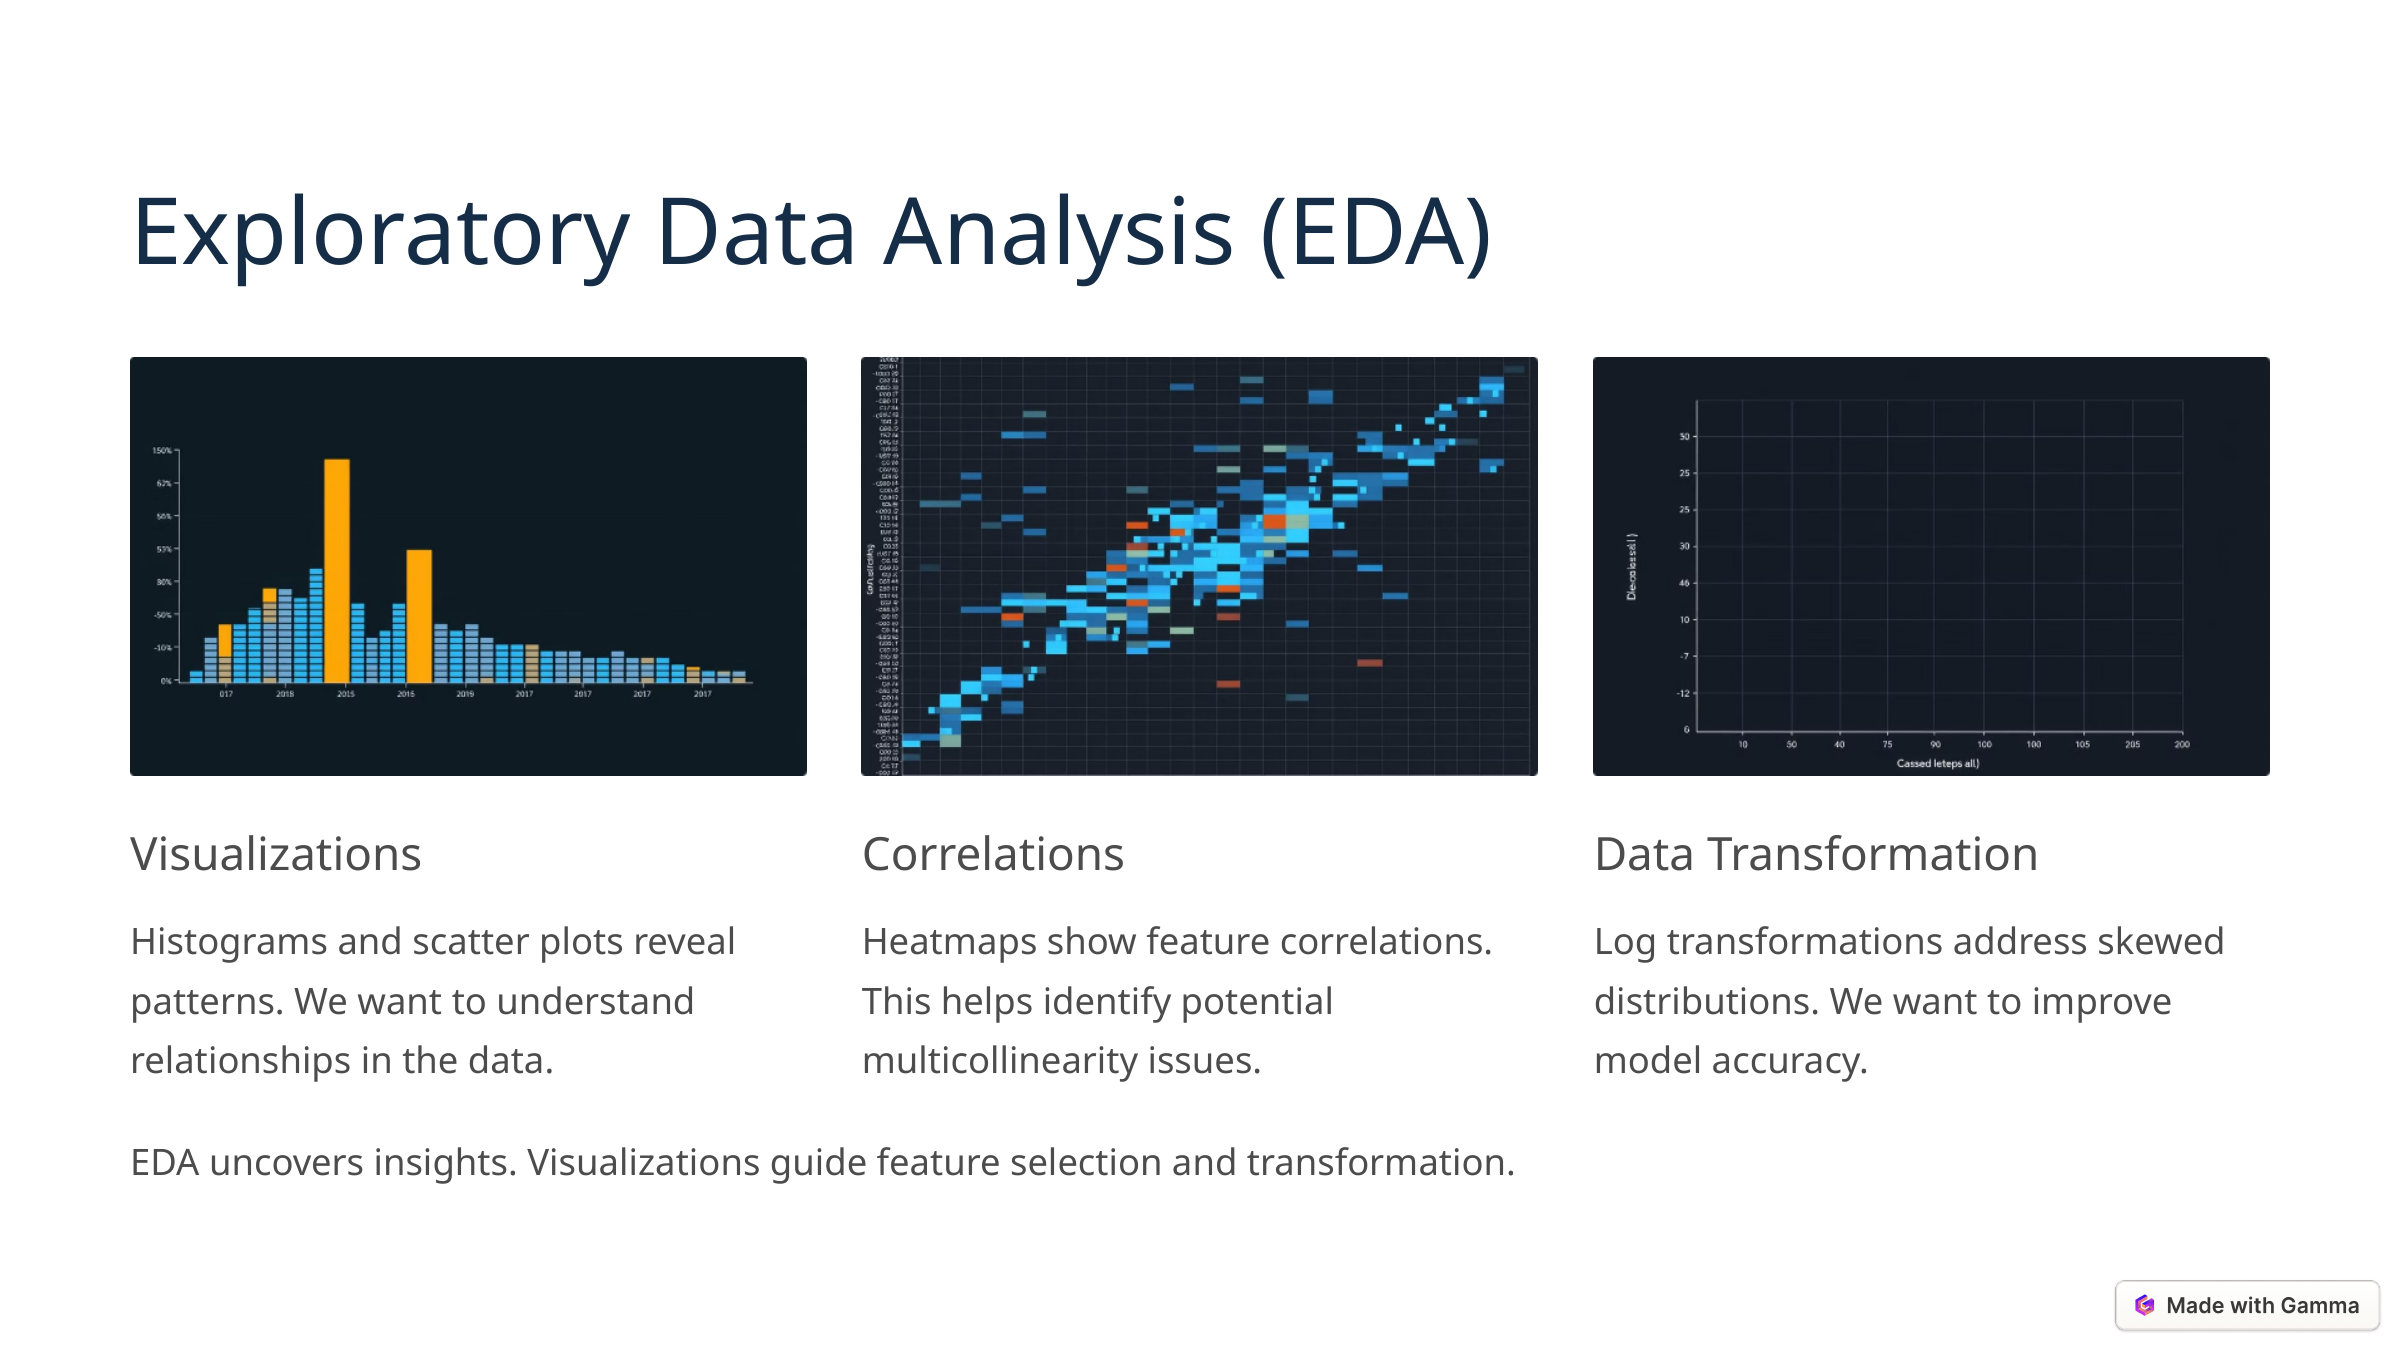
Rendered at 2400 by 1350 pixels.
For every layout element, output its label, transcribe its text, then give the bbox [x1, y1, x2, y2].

picture [861, 357, 1538, 776]
text_box Histograms and scatter plots reveal patterns. We want to understand relationships in the data. [130, 902, 807, 1082]
picture [1593, 357, 2270, 776]
text_box Correlations [861, 822, 1327, 881]
picture [130, 357, 807, 776]
text_box Data Transformation [1593, 822, 2059, 881]
text_box Exploratory Data Analysis (EDA) [130, 167, 1383, 284]
text_box Visualizations [130, 822, 596, 881]
picture [2106, 1271, 2389, 1339]
text_box EDA uncovers insights. Visualizations guide feature selection and transformation. [130, 1123, 2270, 1183]
text_box Heatmaps show feature correlations. This helps identify potential multicollinearity issues. [861, 902, 1538, 1082]
text_box Log transformations address skewed distributions. We want to improve model accuracy. [1593, 902, 2270, 1082]
